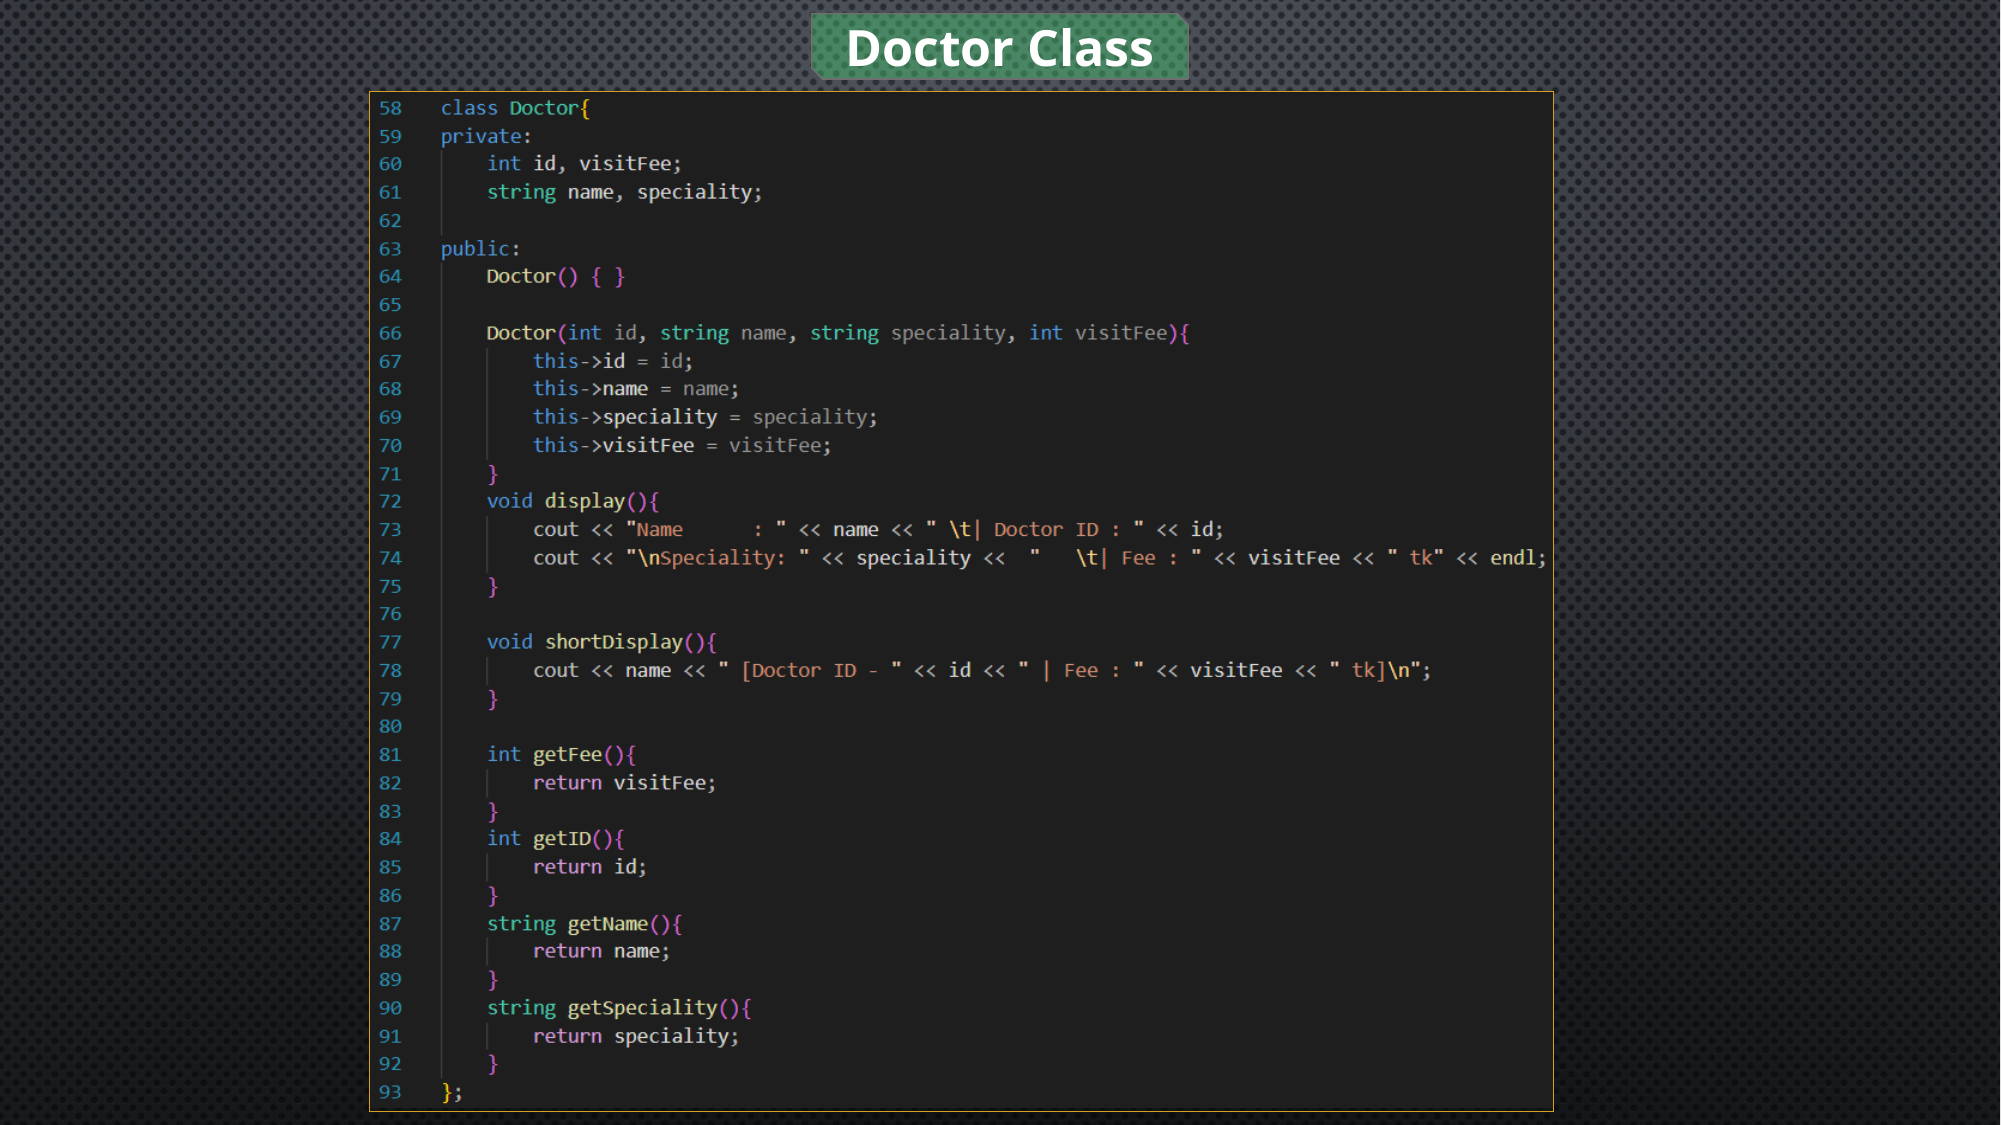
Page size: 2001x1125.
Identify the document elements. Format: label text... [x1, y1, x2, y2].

picture [368, 90, 1554, 1112]
text_box Doctor Class [810, 12, 1189, 80]
